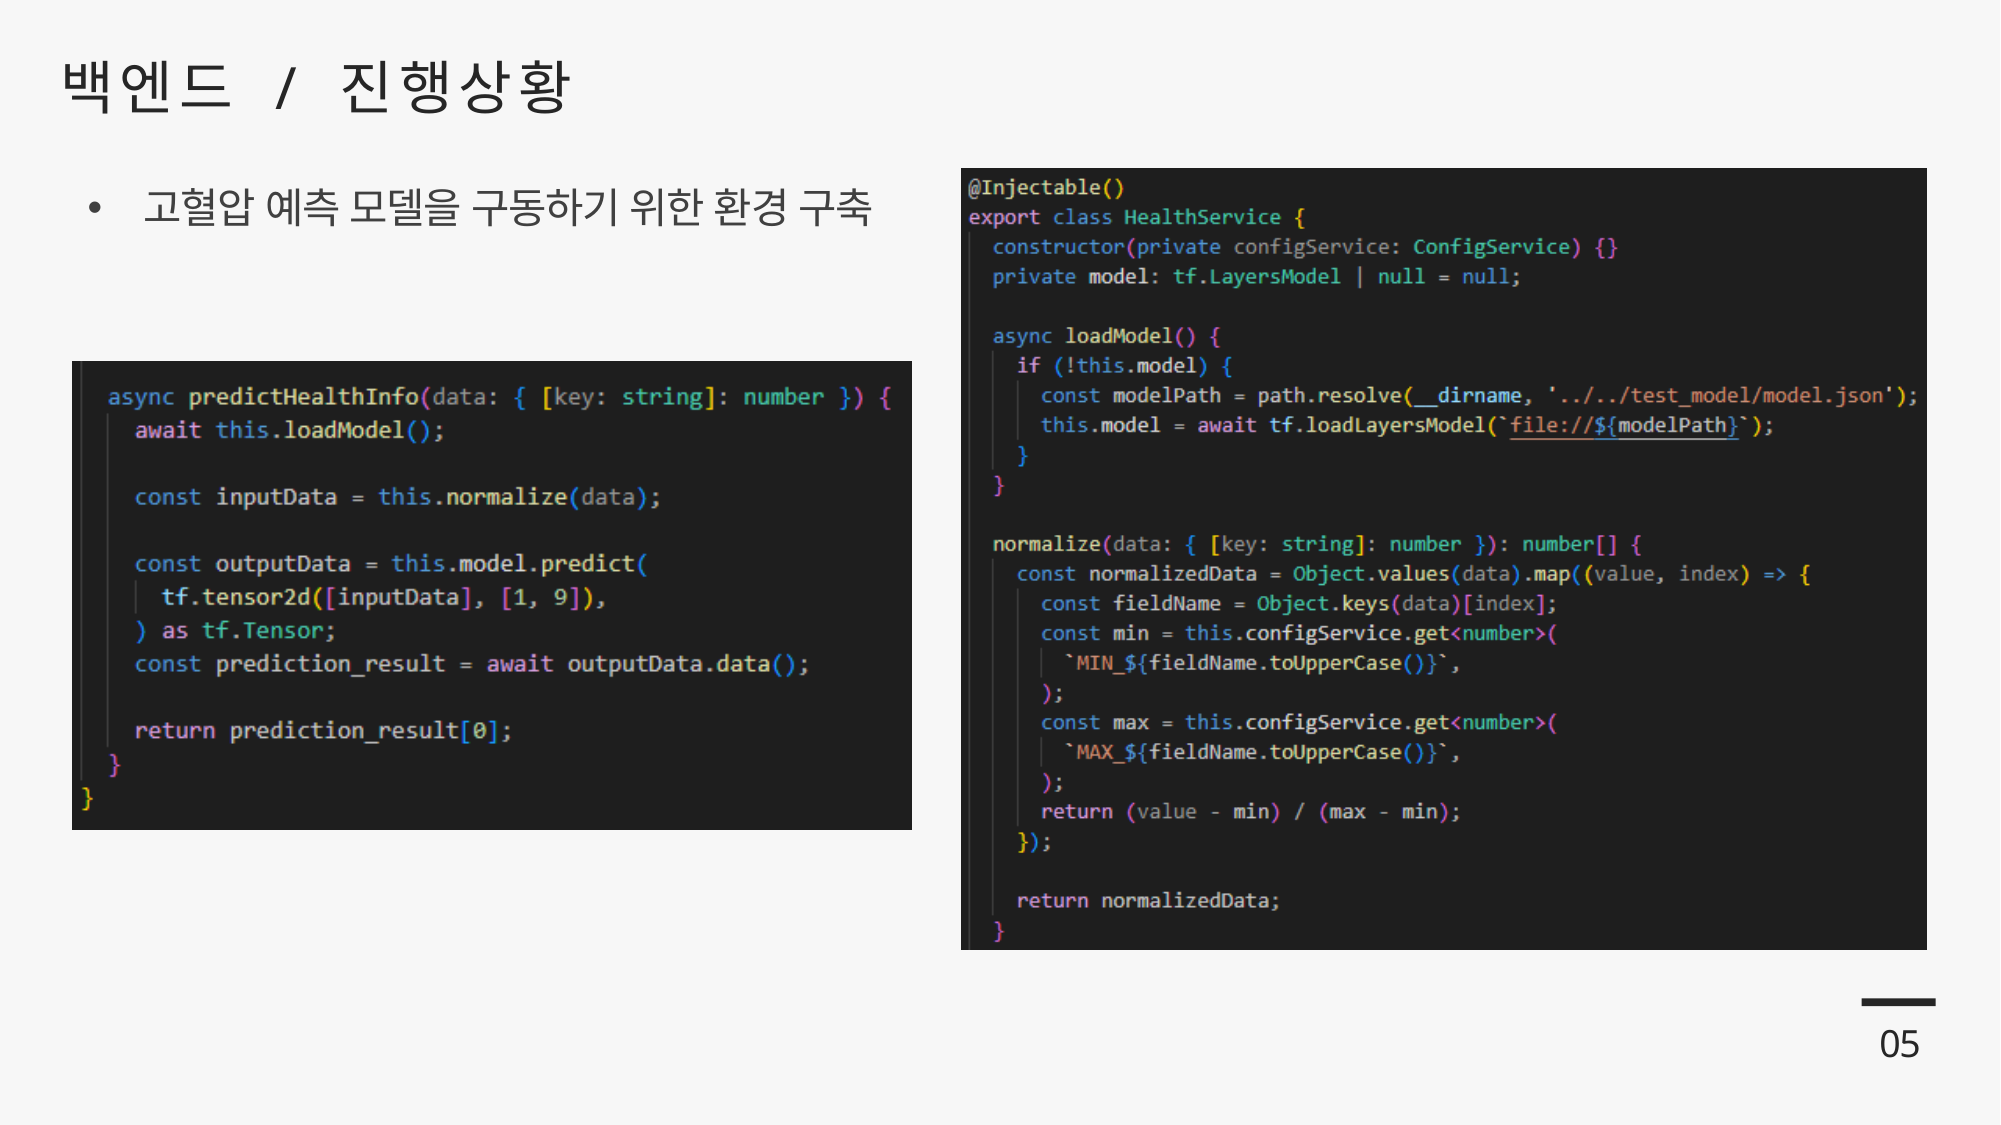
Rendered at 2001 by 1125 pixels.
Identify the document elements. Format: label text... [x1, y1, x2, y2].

text_box 백엔드 / 진행상황 [27, 27, 867, 145]
picture [961, 168, 1927, 950]
text_box 고혈압 예측 모델을 구동하기 위한 환경 구축 [72, 174, 961, 240]
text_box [1844, 998, 1936, 1073]
picture [72, 361, 912, 830]
